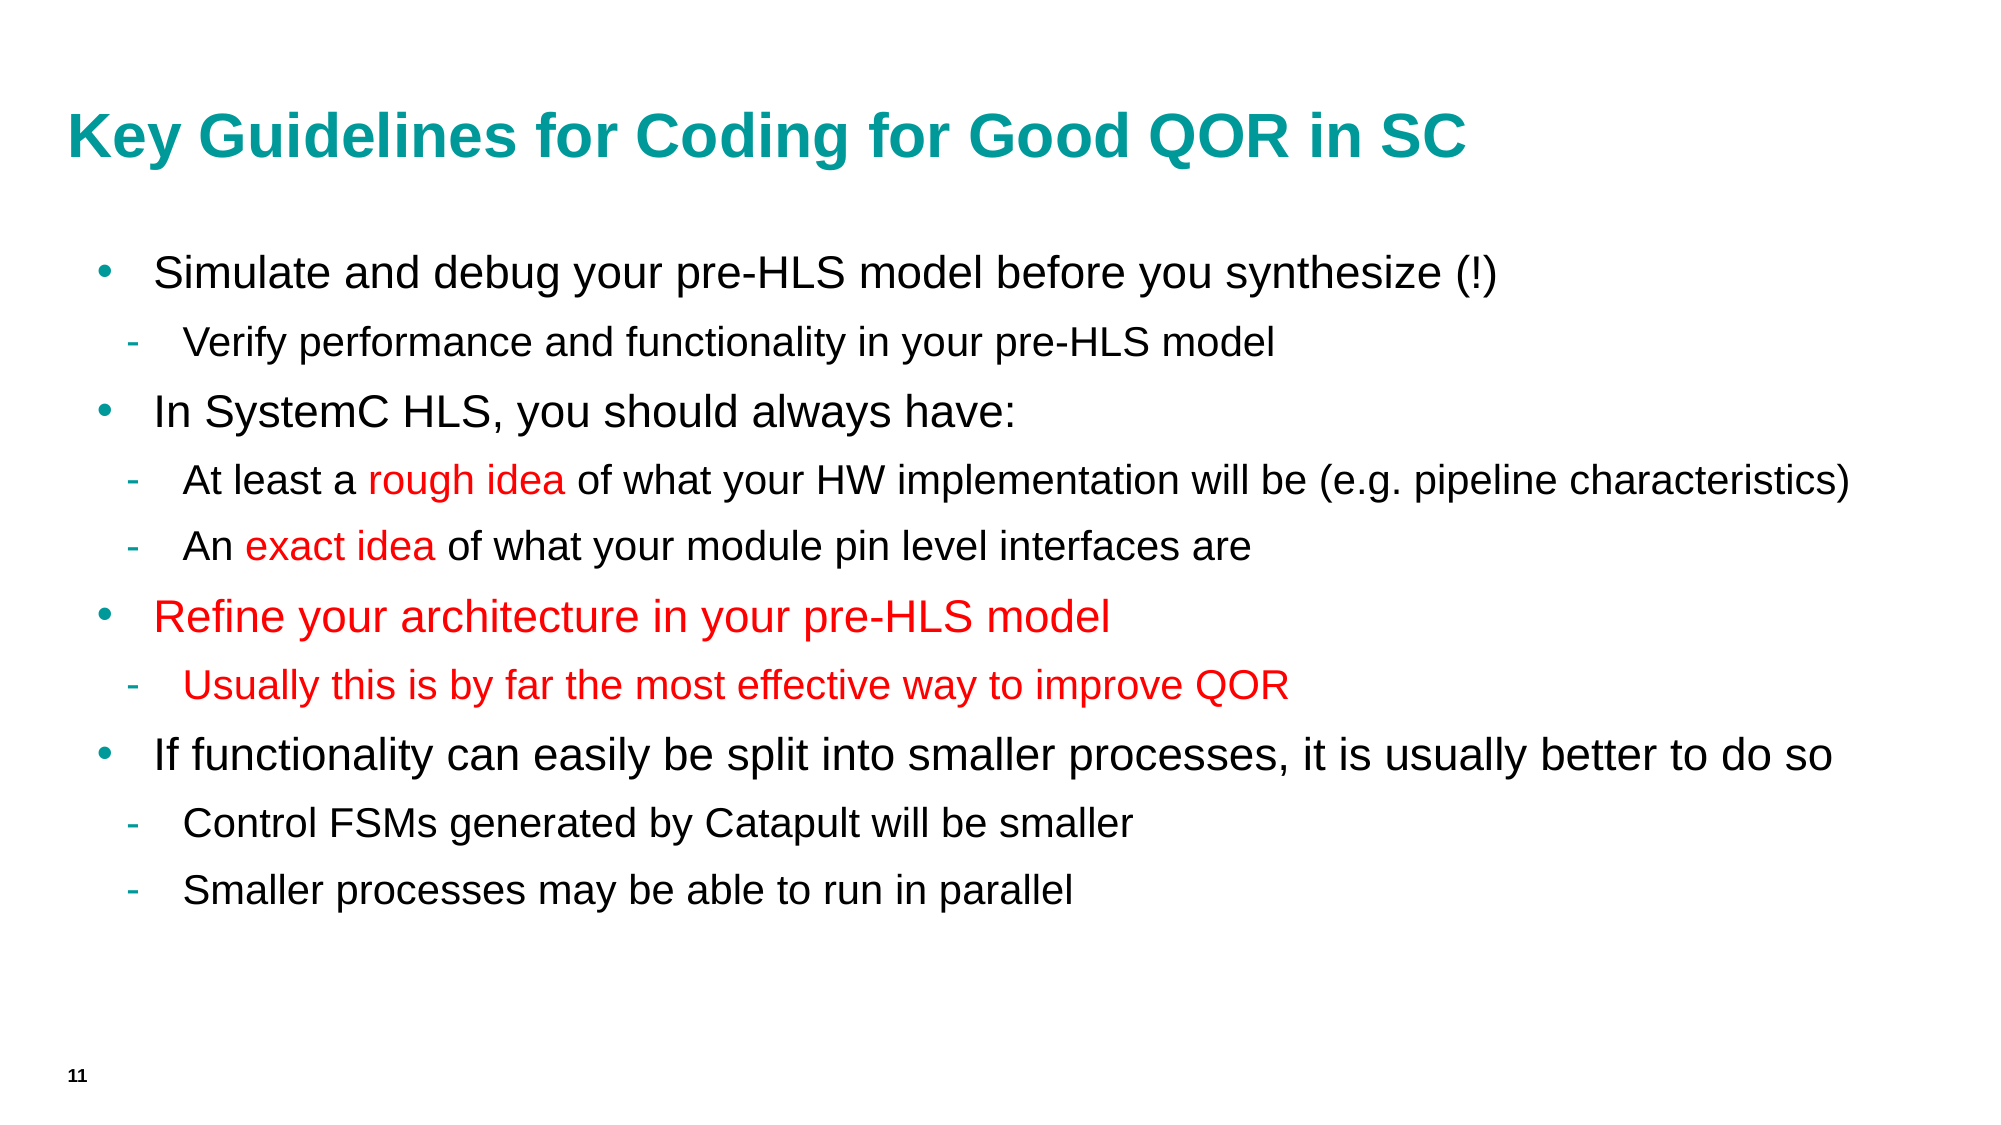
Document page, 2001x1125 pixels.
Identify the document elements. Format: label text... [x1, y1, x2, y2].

list Simulate and debug your pre-HLS model before you synthesize (!) Verify performance and functionality in your pre-HLS model In SystemC HLS, you should always have: At least a rough idea of what your HW implementation will be (e.g. pipeline characteristics) An exact idea of what your module pin level interfaces are Refine your architecture in your pre-HLS model Usually this is by far the most effective way to improve QOR If functionality can easily be split into smaller processes, it is usually better to do so Control FSMs generated by Catapult will be smaller Smaller processes may be able to run in parallel [67, 232, 1924, 977]
title Key Guidelines for Coding for Good QOR in SC [67, 78, 1924, 173]
slide_number 11 [67, 1035, 174, 1125]
